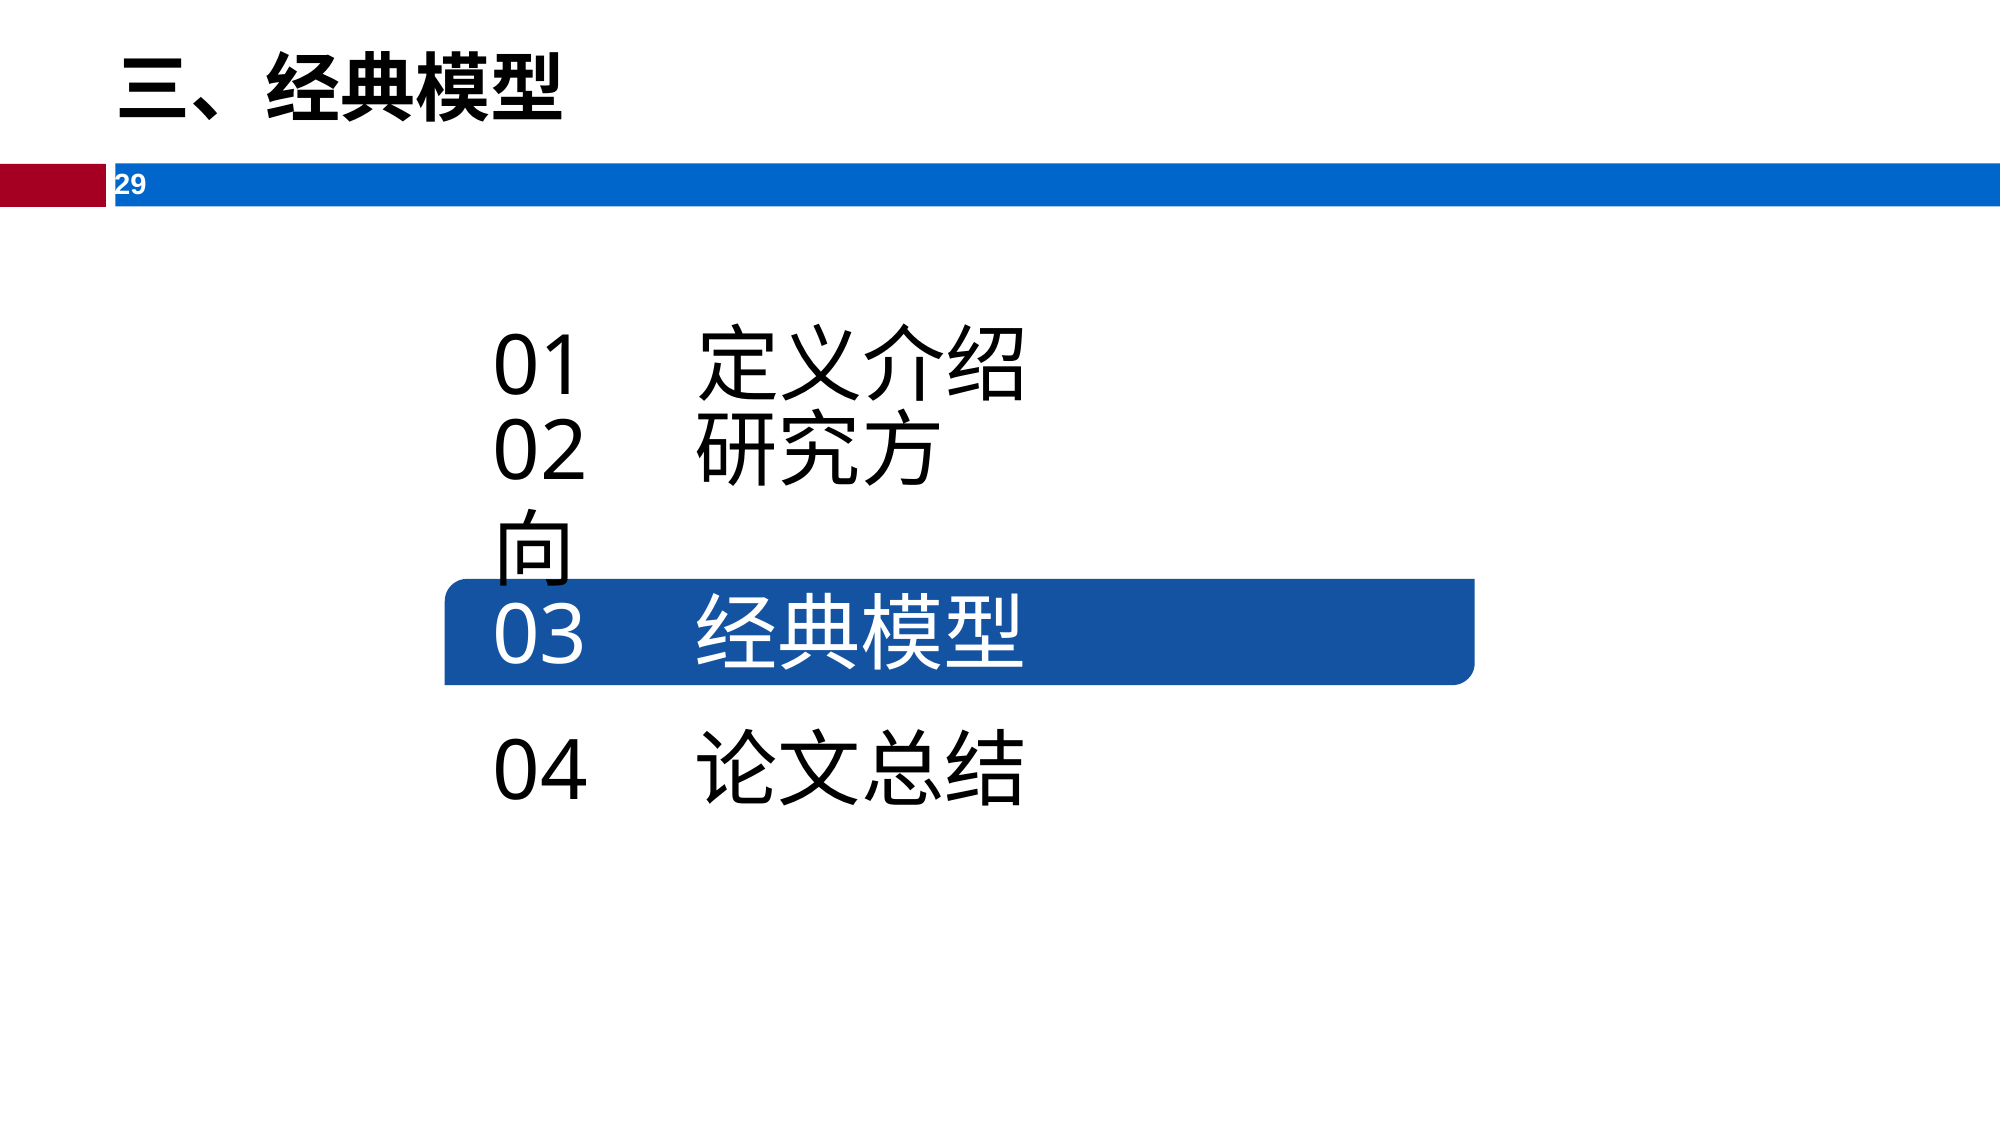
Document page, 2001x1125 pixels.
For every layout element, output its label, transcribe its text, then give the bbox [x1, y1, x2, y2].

title 三、经典模型 [113, 0, 946, 180]
text_box 01 定义介绍 [492, 302, 1330, 413]
text_box 03 经典模型 [492, 580, 1044, 681]
text_box [442, 576, 1477, 688]
text_box 04 论文总结 [492, 715, 1526, 817]
text_box 02 研究方向 [492, 396, 1010, 580]
